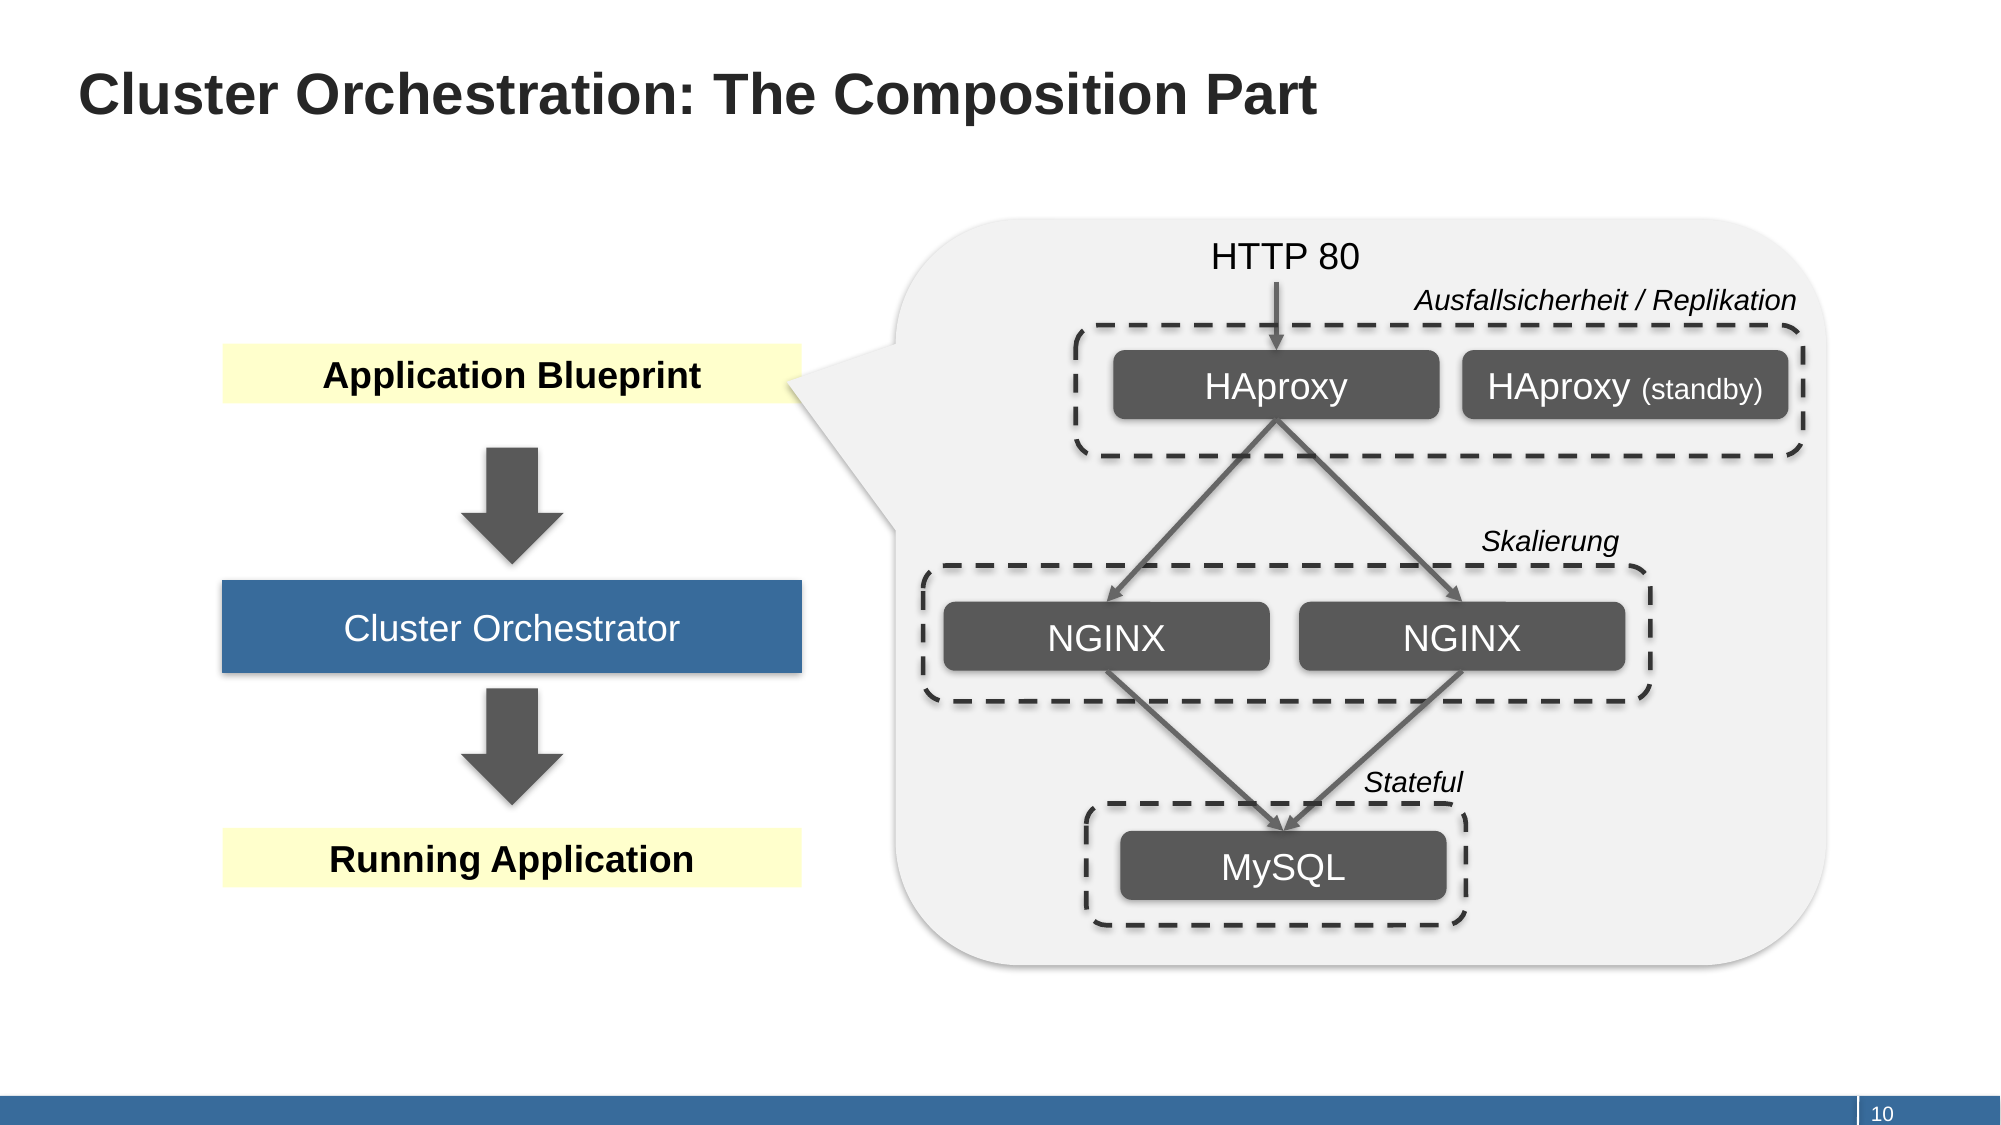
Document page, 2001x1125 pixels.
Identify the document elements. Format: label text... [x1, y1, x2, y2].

slide_number 10 [1870, 1073, 1988, 1125]
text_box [895, 219, 1827, 966]
text_box Cluster Orchestrator [222, 580, 802, 673]
text_box Application Blueprint [222, 343, 802, 404]
title Cluster Orchestration: The Composition Part [63, 56, 1896, 220]
text_box [460, 446, 565, 565]
text_box Running Application [222, 827, 802, 888]
text_box [460, 687, 565, 806]
